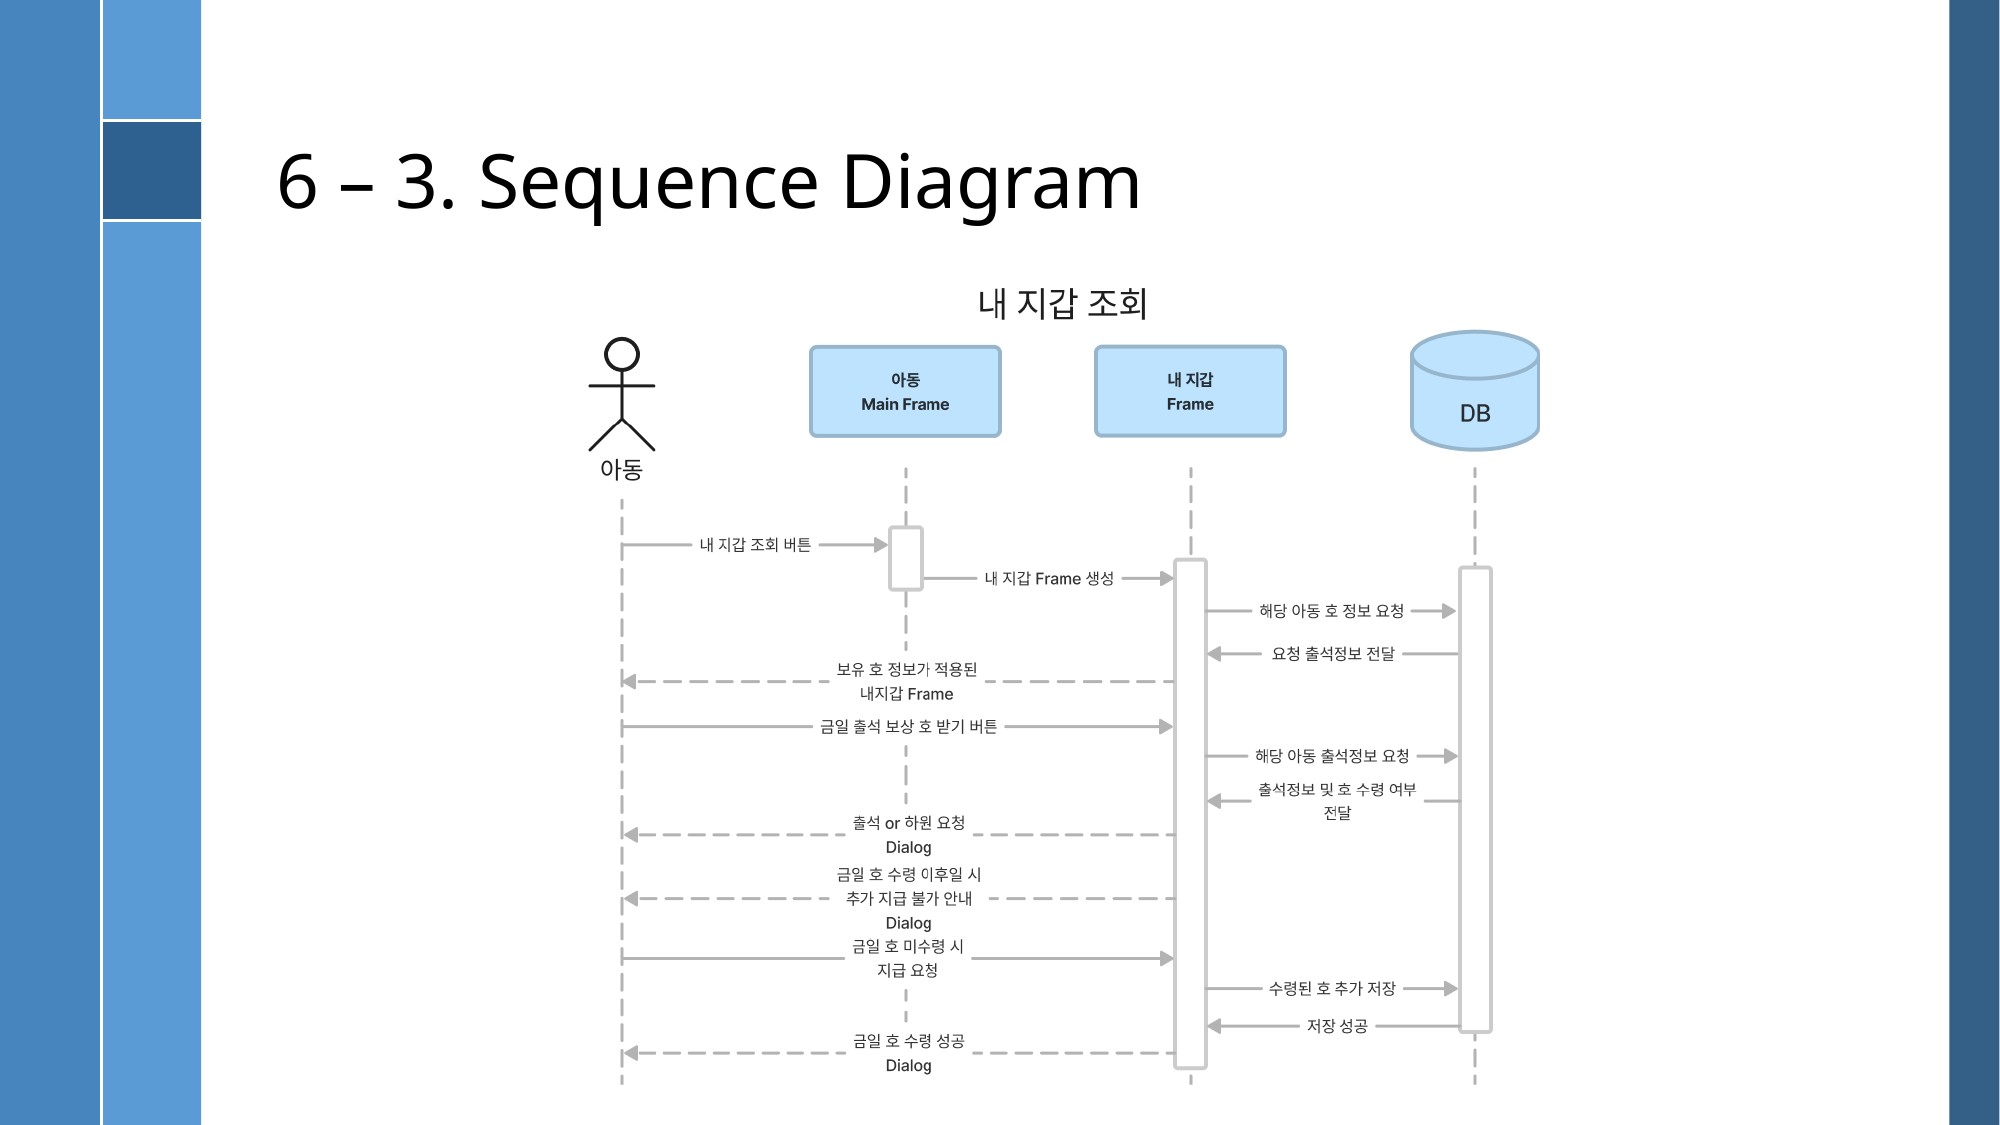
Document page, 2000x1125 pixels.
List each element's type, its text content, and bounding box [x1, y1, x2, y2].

title 6 – 3. Sequence Diagram [261, 29, 1867, 233]
picture [587, 278, 1540, 1085]
